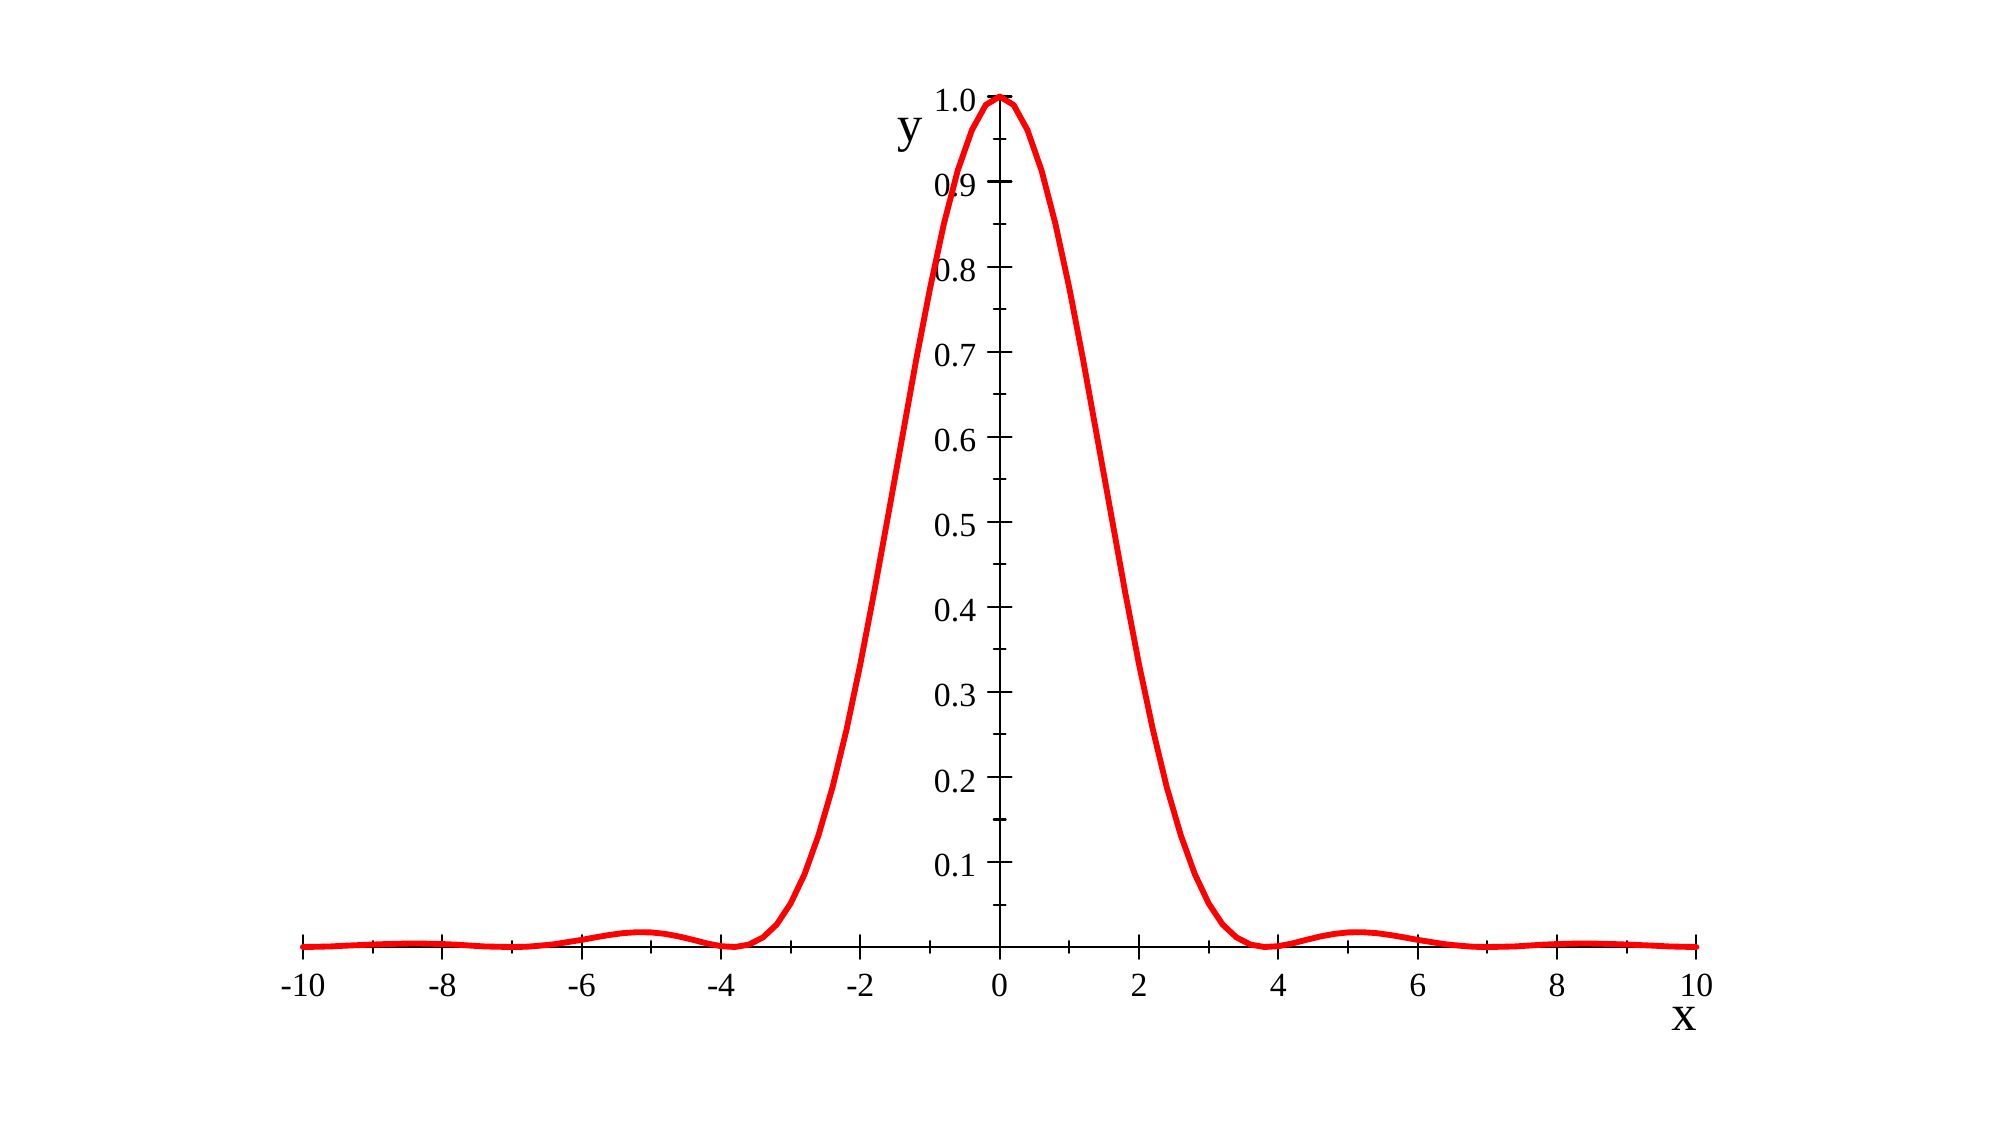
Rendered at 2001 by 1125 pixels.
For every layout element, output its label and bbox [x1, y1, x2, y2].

picture [257, 49, 1738, 1065]
